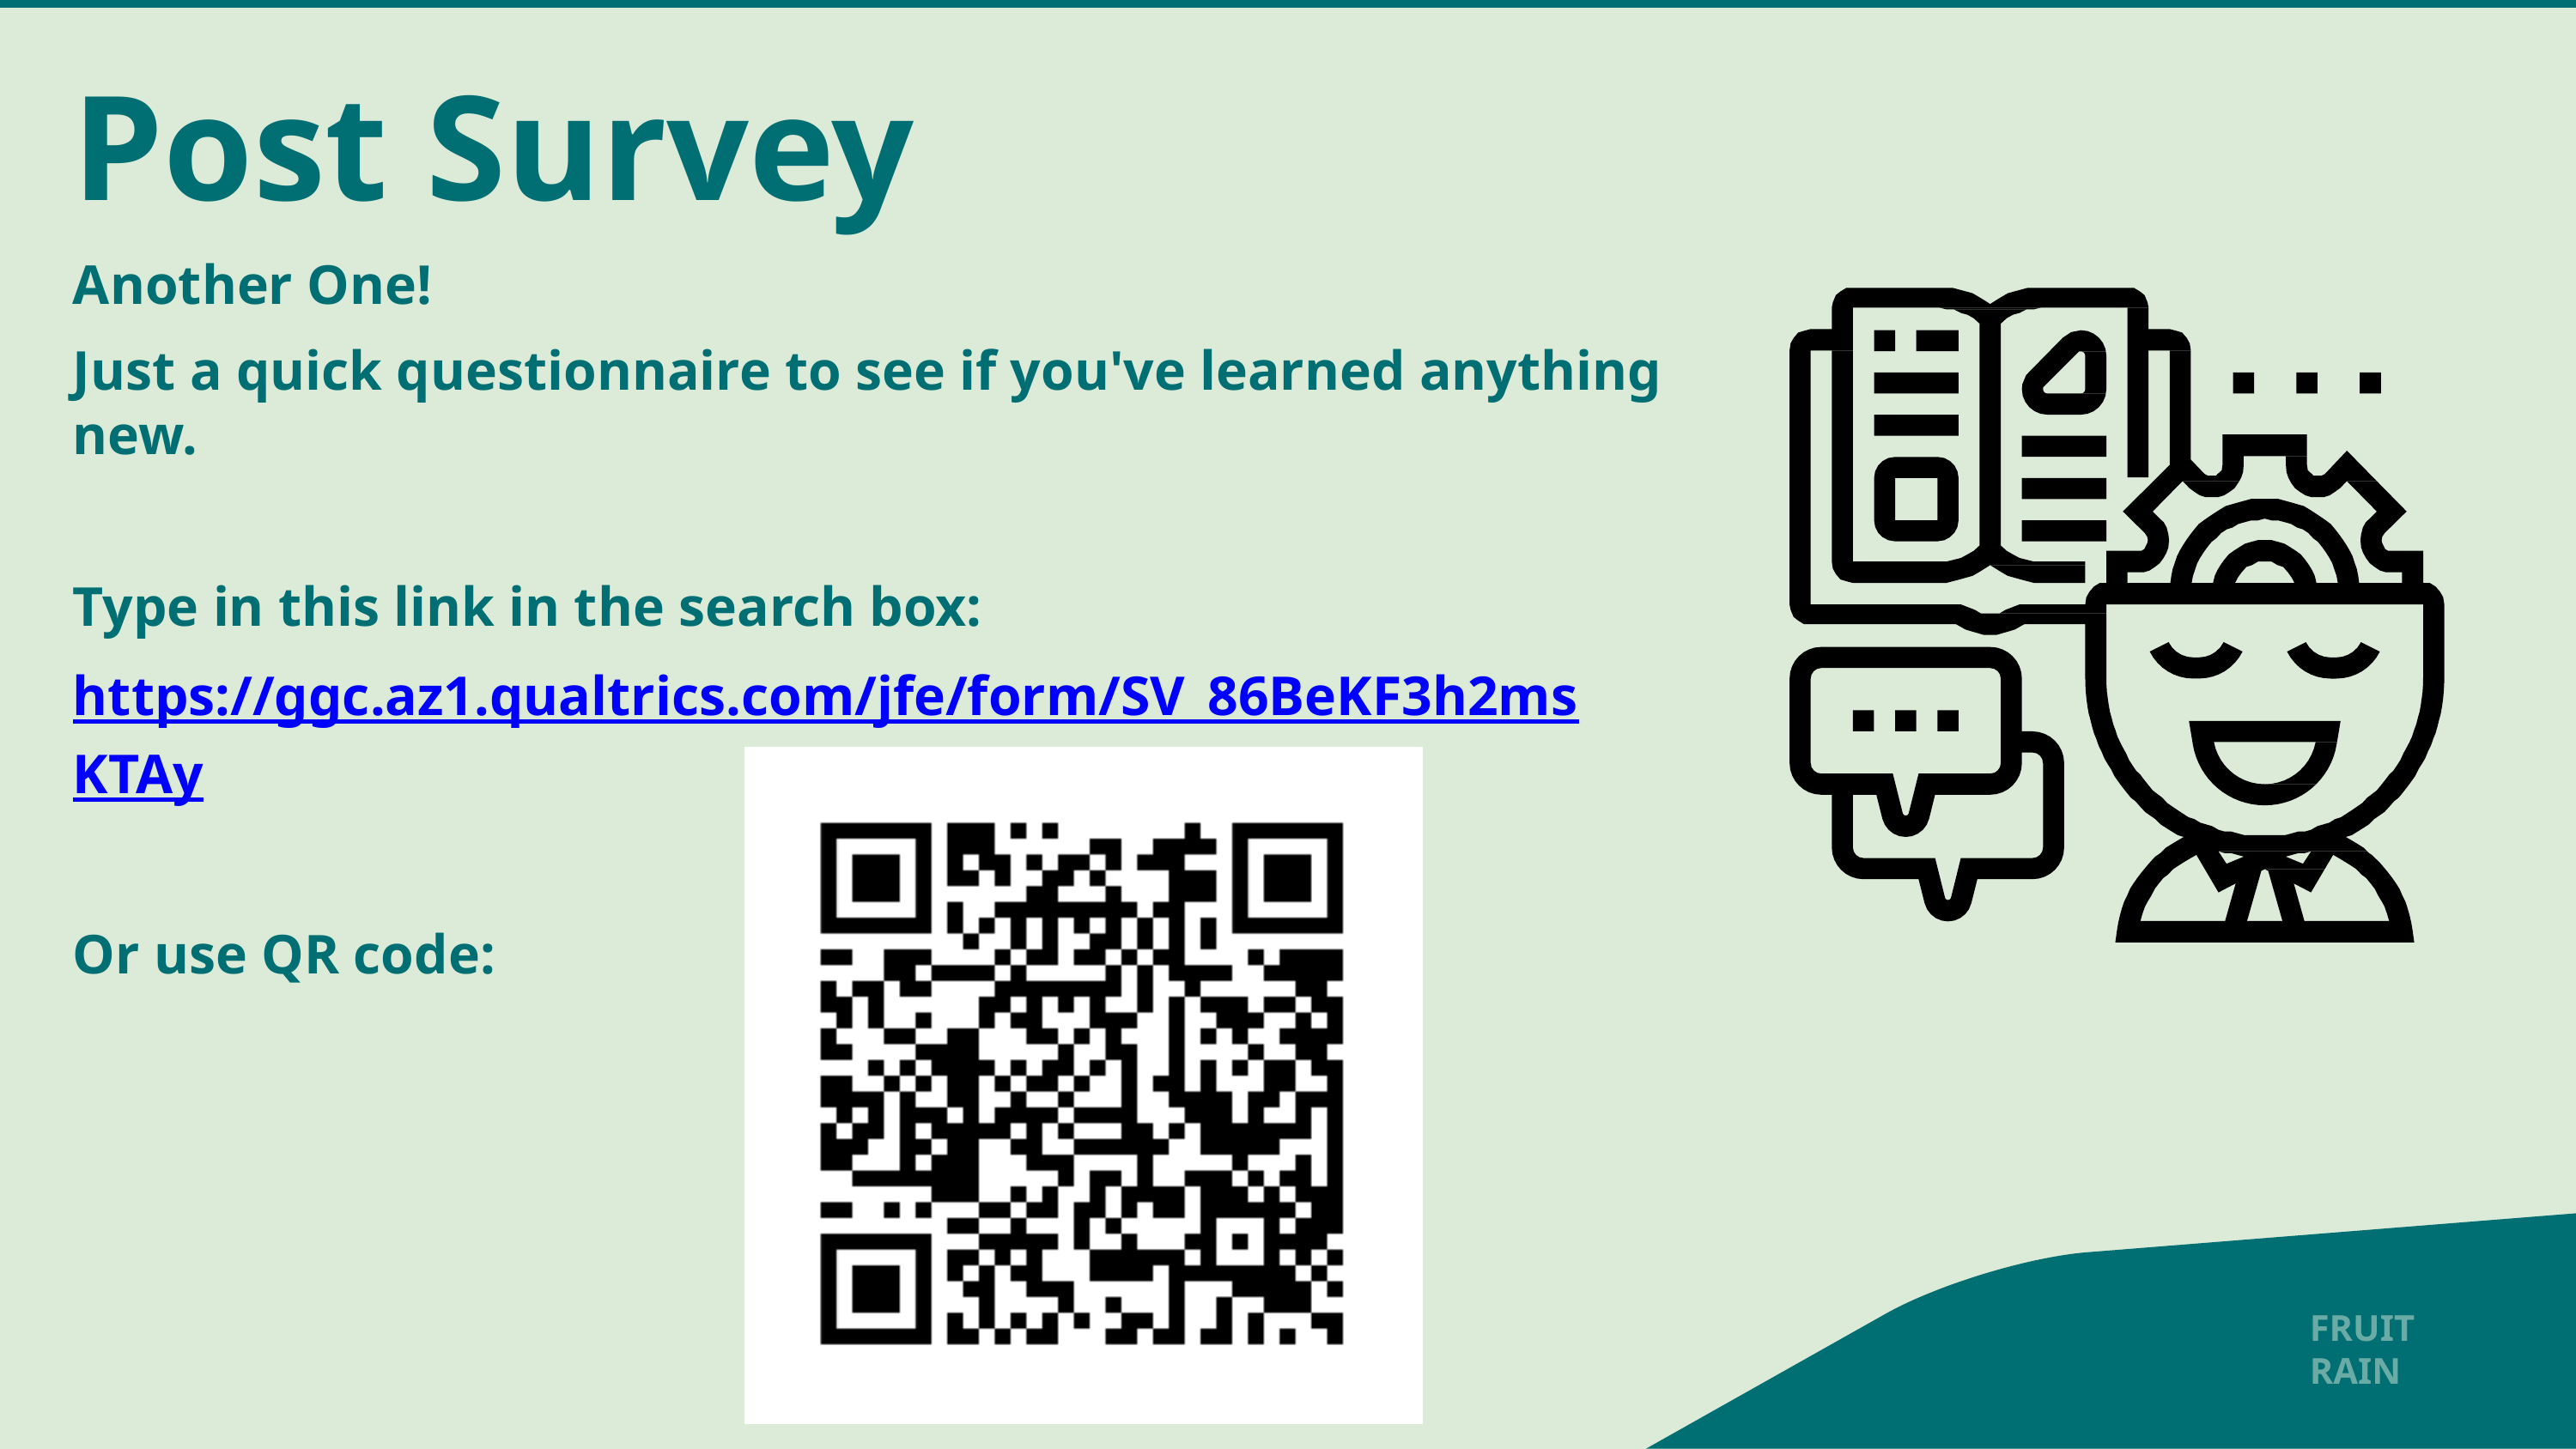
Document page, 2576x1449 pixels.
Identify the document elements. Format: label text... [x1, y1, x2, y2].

title Post Survey [70, 52, 1366, 298]
text_box [1852, 710, 1874, 731]
text_box [1789, 646, 2064, 922]
text_box [2296, 372, 2318, 394]
text_box [1789, 288, 2445, 943]
footer FRUIT RAIN [2307, 1303, 2501, 1449]
text_box [1874, 330, 1896, 352]
text_box [1874, 457, 1959, 542]
text_box [2021, 435, 2107, 458]
text_box [2287, 642, 2380, 679]
text_box [1874, 415, 1959, 436]
text_box [2021, 520, 2107, 542]
text_box Another One! Just a quick questionnaire to see if you've learned anything new. Type in this link in the search box: https://ggc.az1.qualtrics.com/jfe/form/SV_86BeKF3h2msKTAy Or use QR code: [70, 227, 1689, 906]
picture [0, 8, 2576, 1449]
text_box [1916, 330, 1959, 352]
text_box [1895, 710, 1917, 731]
text_box [2021, 477, 2107, 500]
text_box [2149, 642, 2243, 679]
text_box [2189, 720, 2341, 806]
text_box [2233, 372, 2255, 394]
text_box [1874, 372, 1959, 394]
text_box [2360, 372, 2381, 394]
text_box [2021, 330, 2107, 415]
